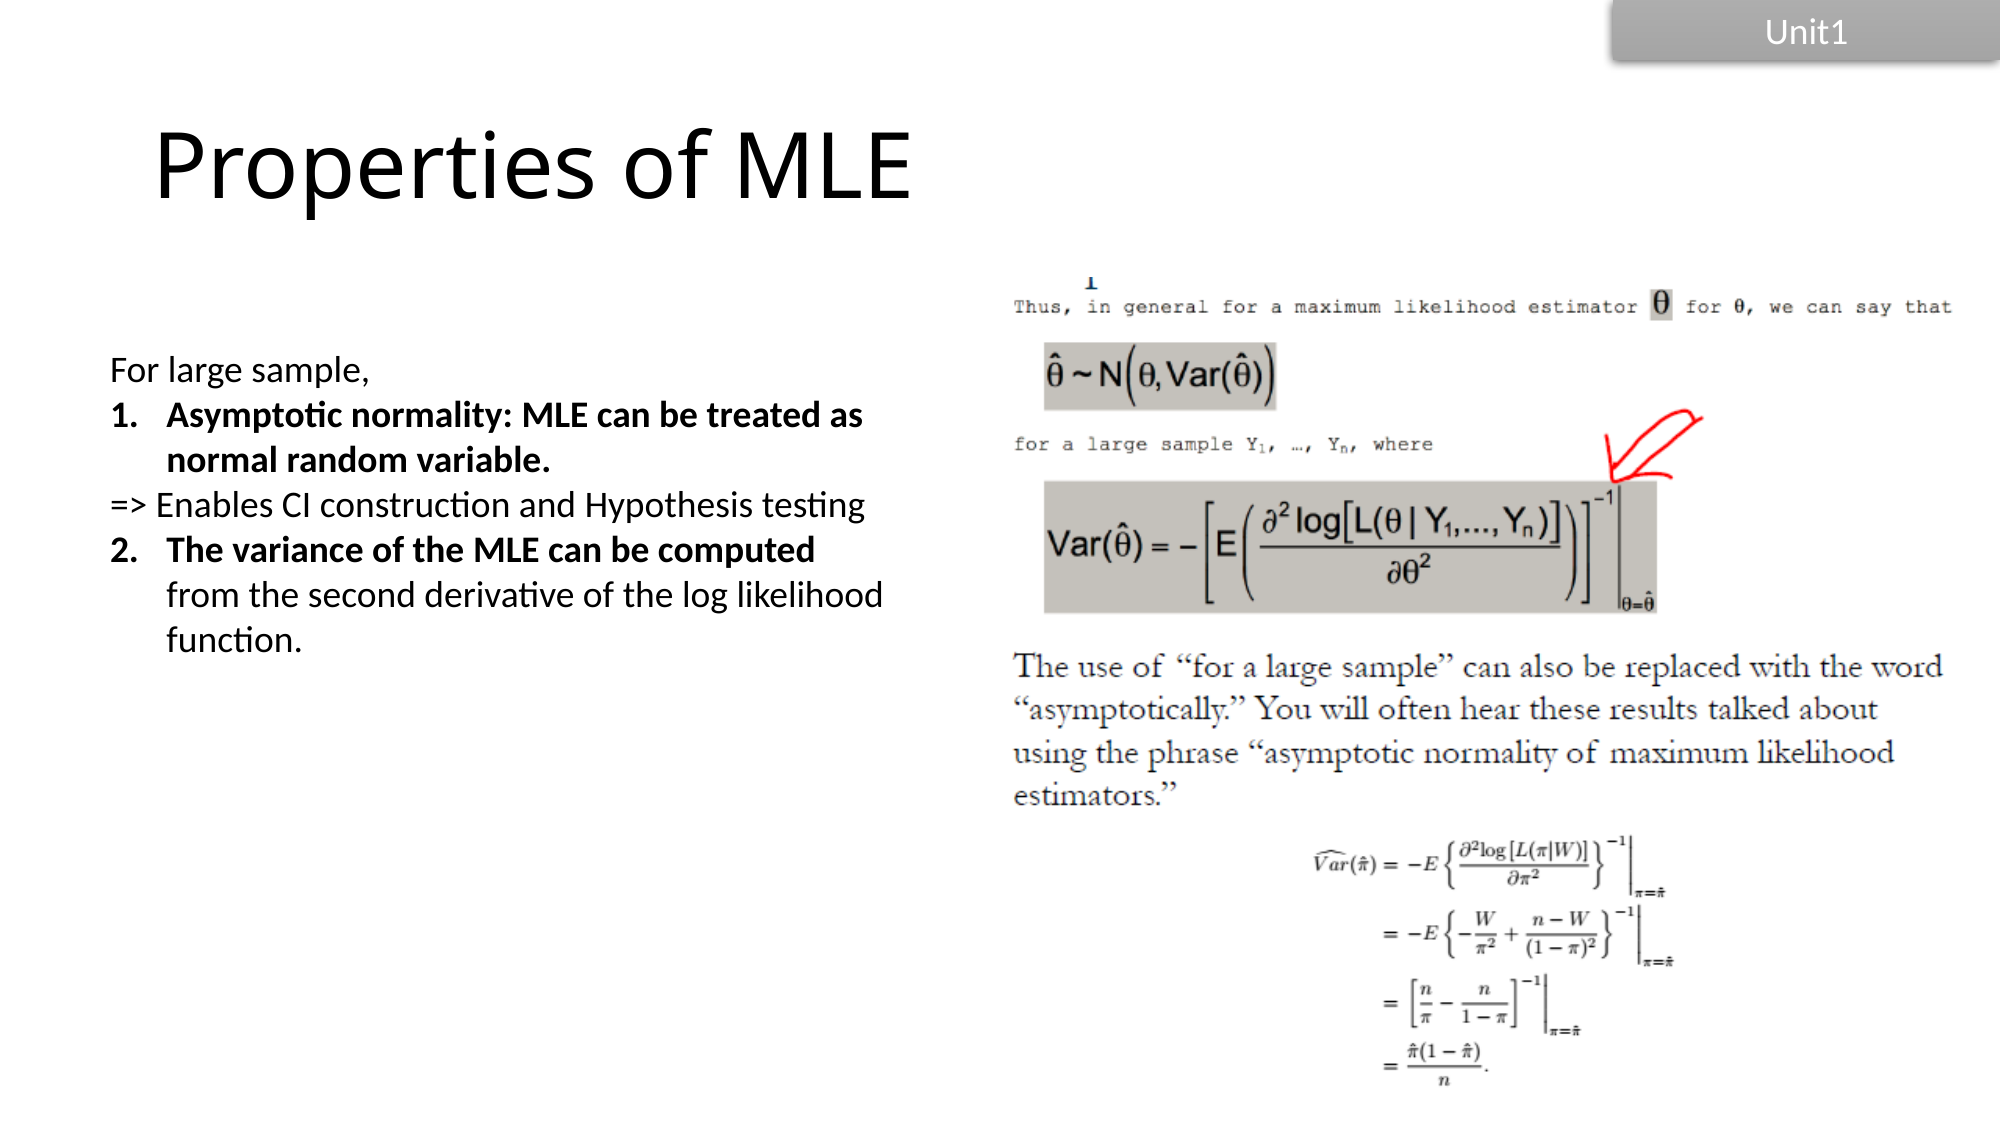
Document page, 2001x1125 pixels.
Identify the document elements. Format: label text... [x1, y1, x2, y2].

text_box Unit1 [1613, 0, 2000, 60]
title Properties of MLE [137, 59, 1863, 278]
text_box For large sample, Asymptotic normality: MLE can be treated as normal random variable. => Enables CI construction and Hypothesis testing The variance of the MLE can be computed from the second derivative of the log likelihood function. [95, 337, 908, 667]
picture [973, 277, 1970, 1100]
